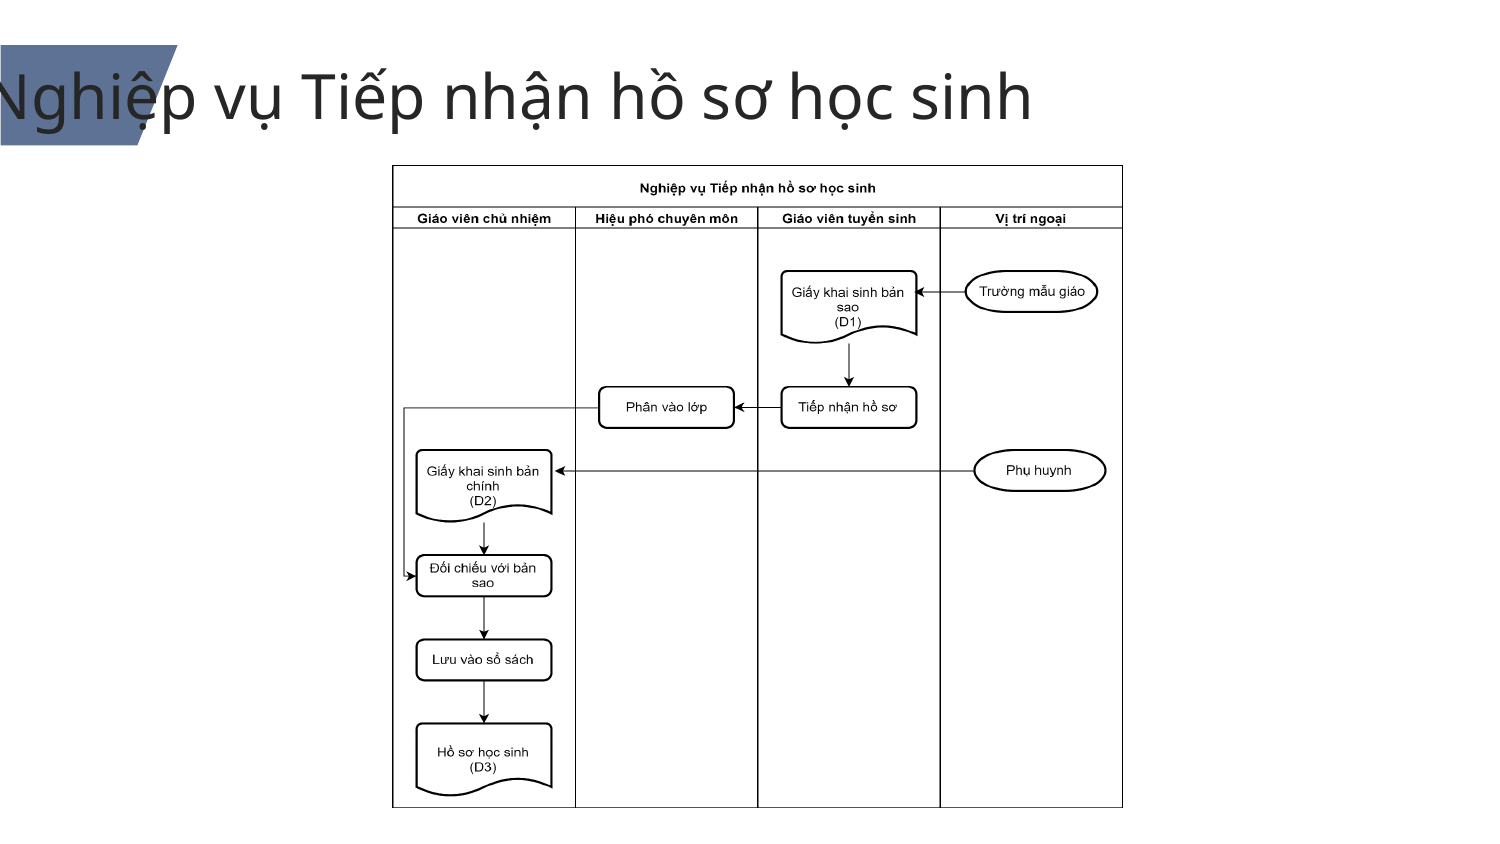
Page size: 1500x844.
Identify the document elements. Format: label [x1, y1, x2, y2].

text_box [0, 45, 853, 146]
picture [392, 165, 1124, 808]
